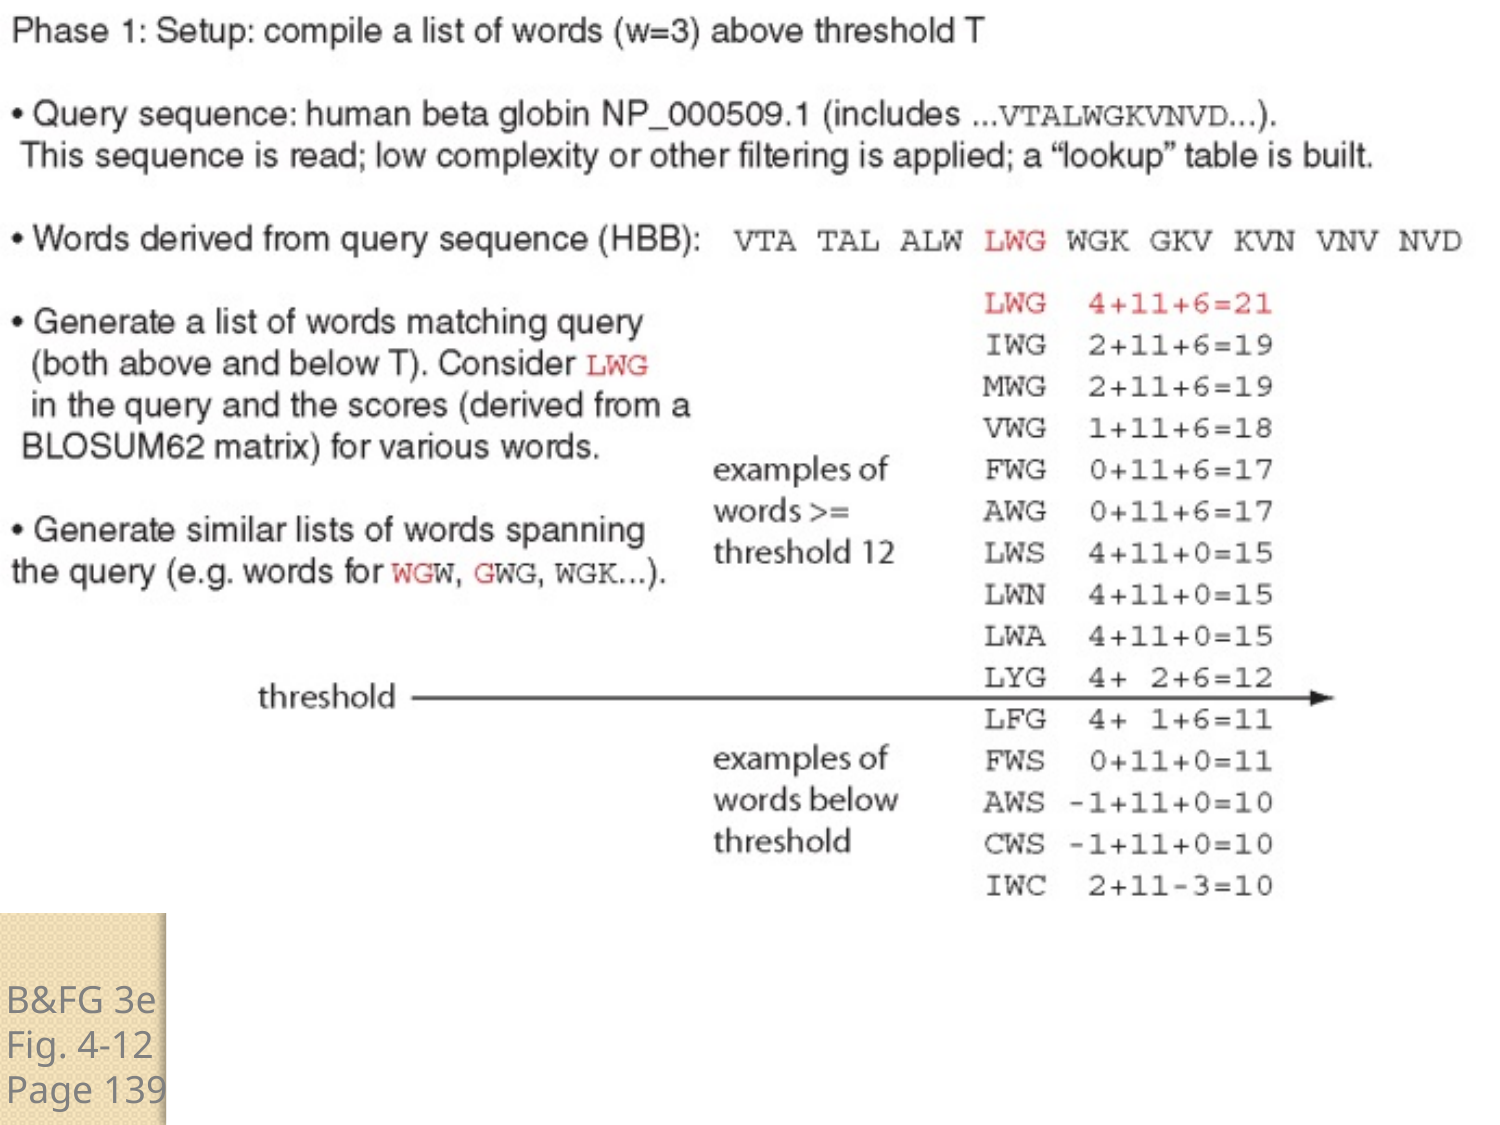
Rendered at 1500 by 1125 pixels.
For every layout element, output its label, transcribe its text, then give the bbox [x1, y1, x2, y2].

picture [0, 0, 1479, 913]
text_box B&FG 3e Fig. 4-12 Page 139 [0, 968, 183, 1119]
